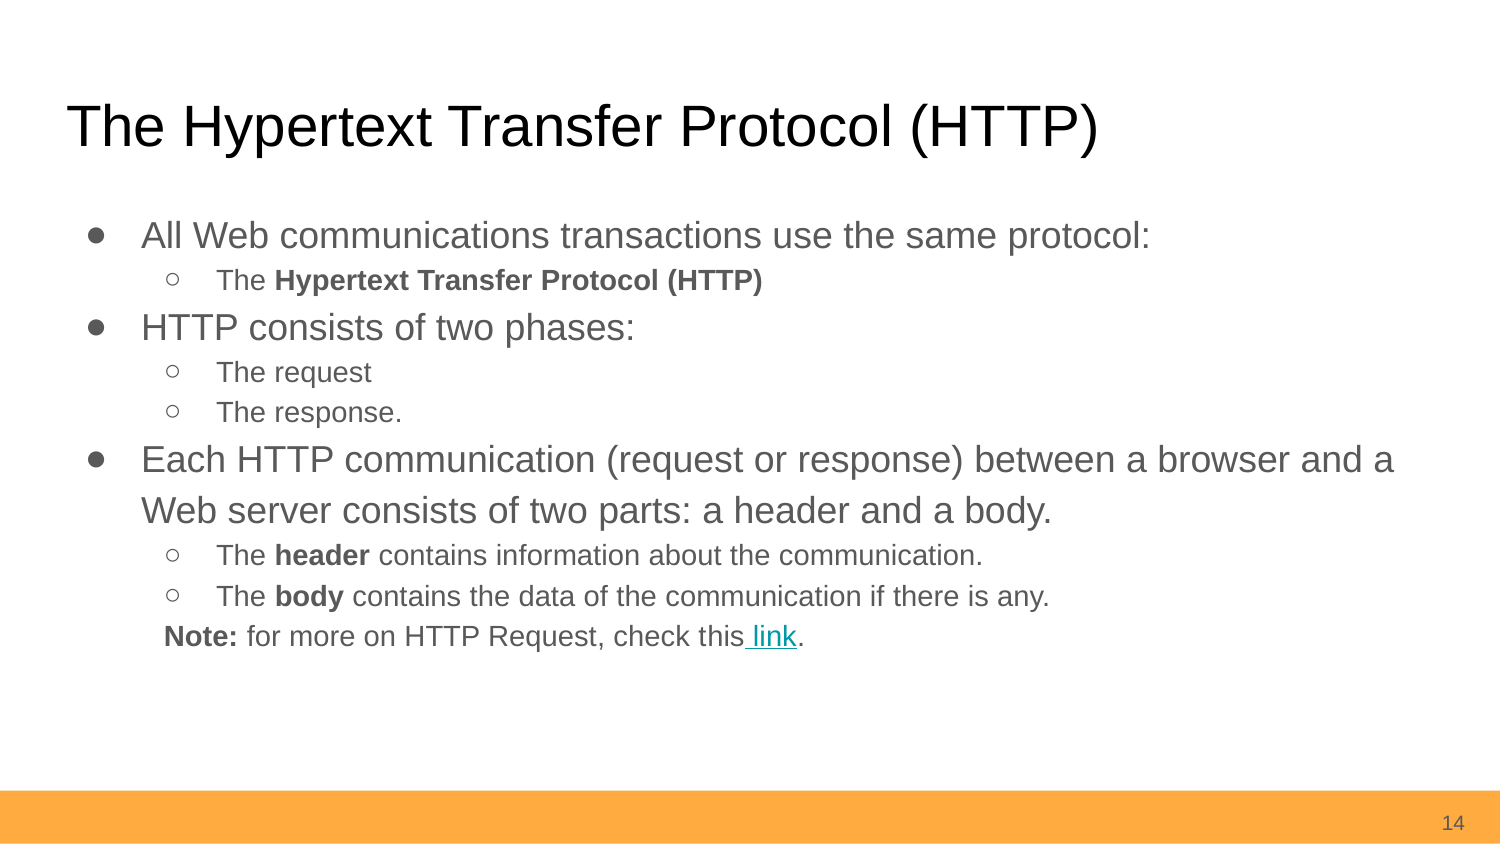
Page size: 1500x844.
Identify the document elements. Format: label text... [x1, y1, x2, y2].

title The Hypertext Transfer Protocol (HTTP) [51, 72, 1449, 167]
list All Web communications transactions use the same protocol: The Hypertext Transfer Protocol (HTTP) HTTP consists of two phases: The request The response. Each HTTP communication (request or response) between a browser and a Web server consists of two parts: a header and a body. The header contains information about the communication. The body contains the data of the communication if there is any. Note: for more on HTTP Request, check this link. [51, 189, 1449, 750]
slide_number 14 [1389, 789, 1480, 844]
